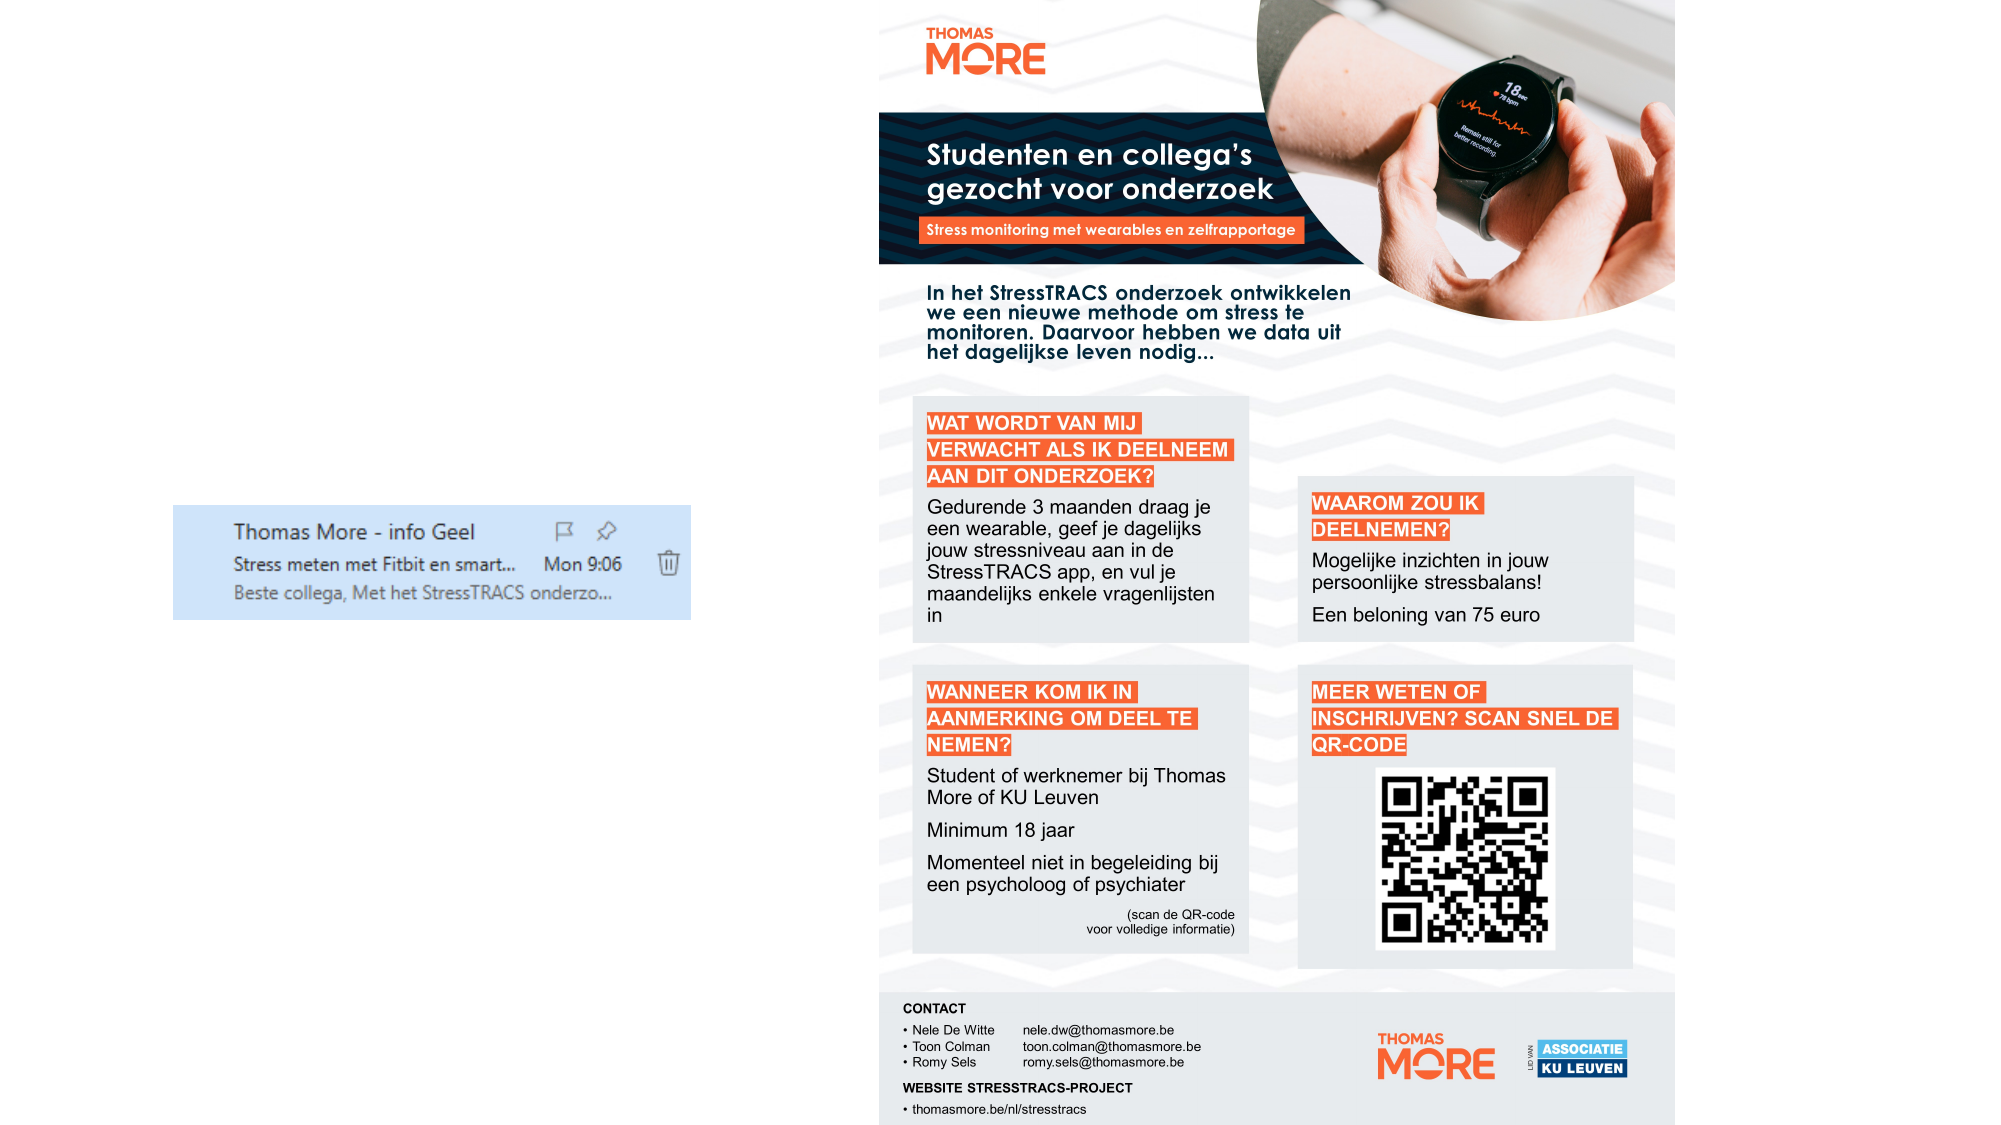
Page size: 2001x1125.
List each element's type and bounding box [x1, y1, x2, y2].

picture [879, 0, 1675, 1125]
picture [172, 505, 691, 620]
